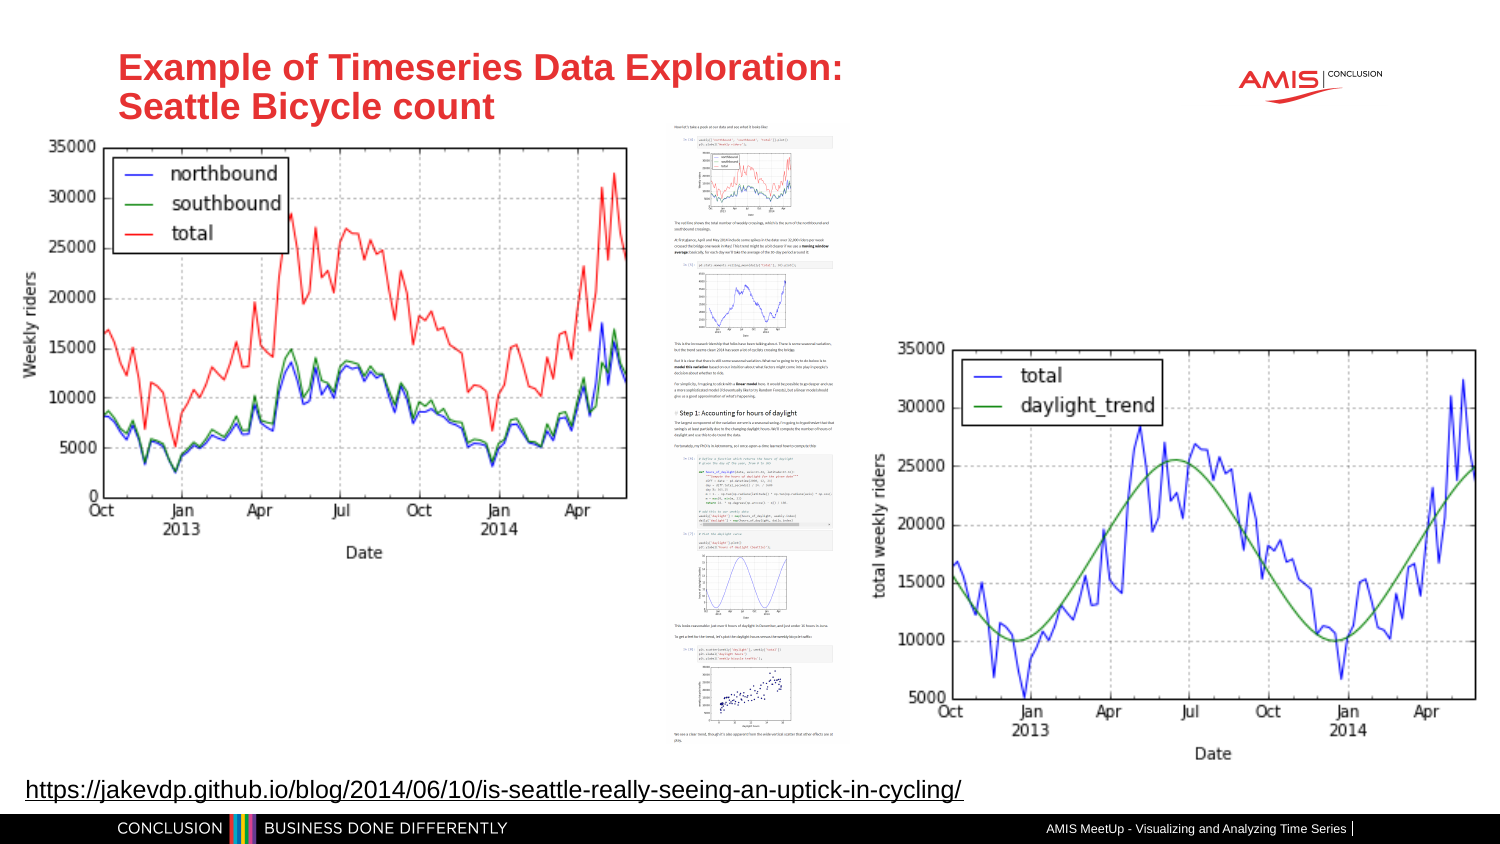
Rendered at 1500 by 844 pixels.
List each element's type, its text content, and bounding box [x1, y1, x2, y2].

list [666, 123, 850, 744]
picture [1205, 59, 1388, 106]
picture [14, 129, 637, 573]
picture [0, 814, 236, 844]
picture [863, 331, 1486, 774]
text_box https://jakevdp.github.io/blog/2014/06/10/is-seattle-really-seeing-an-uptick-in-cycling/ [25, 773, 965, 804]
title Example of Timeseries Data Exploration: Seattle Bicycle count [118, 47, 1205, 130]
footer AMIS MeetUp - Visualizing and Analyzing Time Series [814, 820, 1347, 839]
picture [239, 814, 1500, 844]
